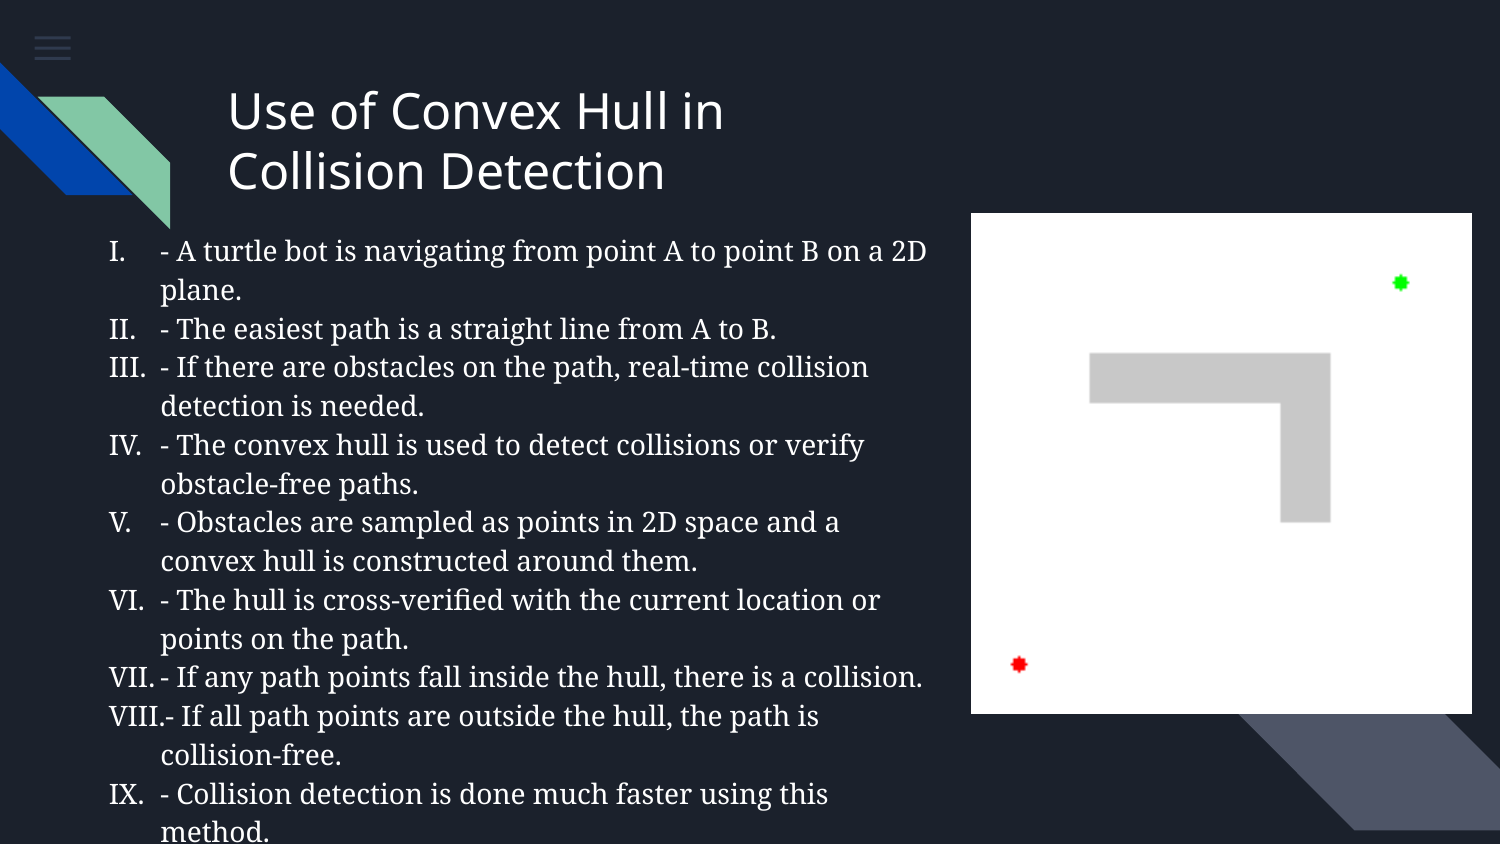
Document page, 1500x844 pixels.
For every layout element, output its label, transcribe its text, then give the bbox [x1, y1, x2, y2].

picture [970, 213, 1472, 715]
list - A turtle bot is navigating from point A to point B on a 2D plane. - The easiest path is a straight line from A to B. - If there are obstacles on the path, real-time collision detection is needed. - The convex hull is used to detect collisions or verify obstacle-free paths. - Obstacles are sampled as points in 2D space and a convex hull is constructed around them. - The hull is cross-verified with the current location or points on the path. - If any path points fall inside the hull, there is a collision. - If all path points are outside the hull, the path is collision-free. - Collision detection is done much faster using this method. [70, 213, 949, 778]
text_box [1245, 721, 1500, 831]
title Use of Convex Hull in Collision Detection [212, 64, 836, 213]
